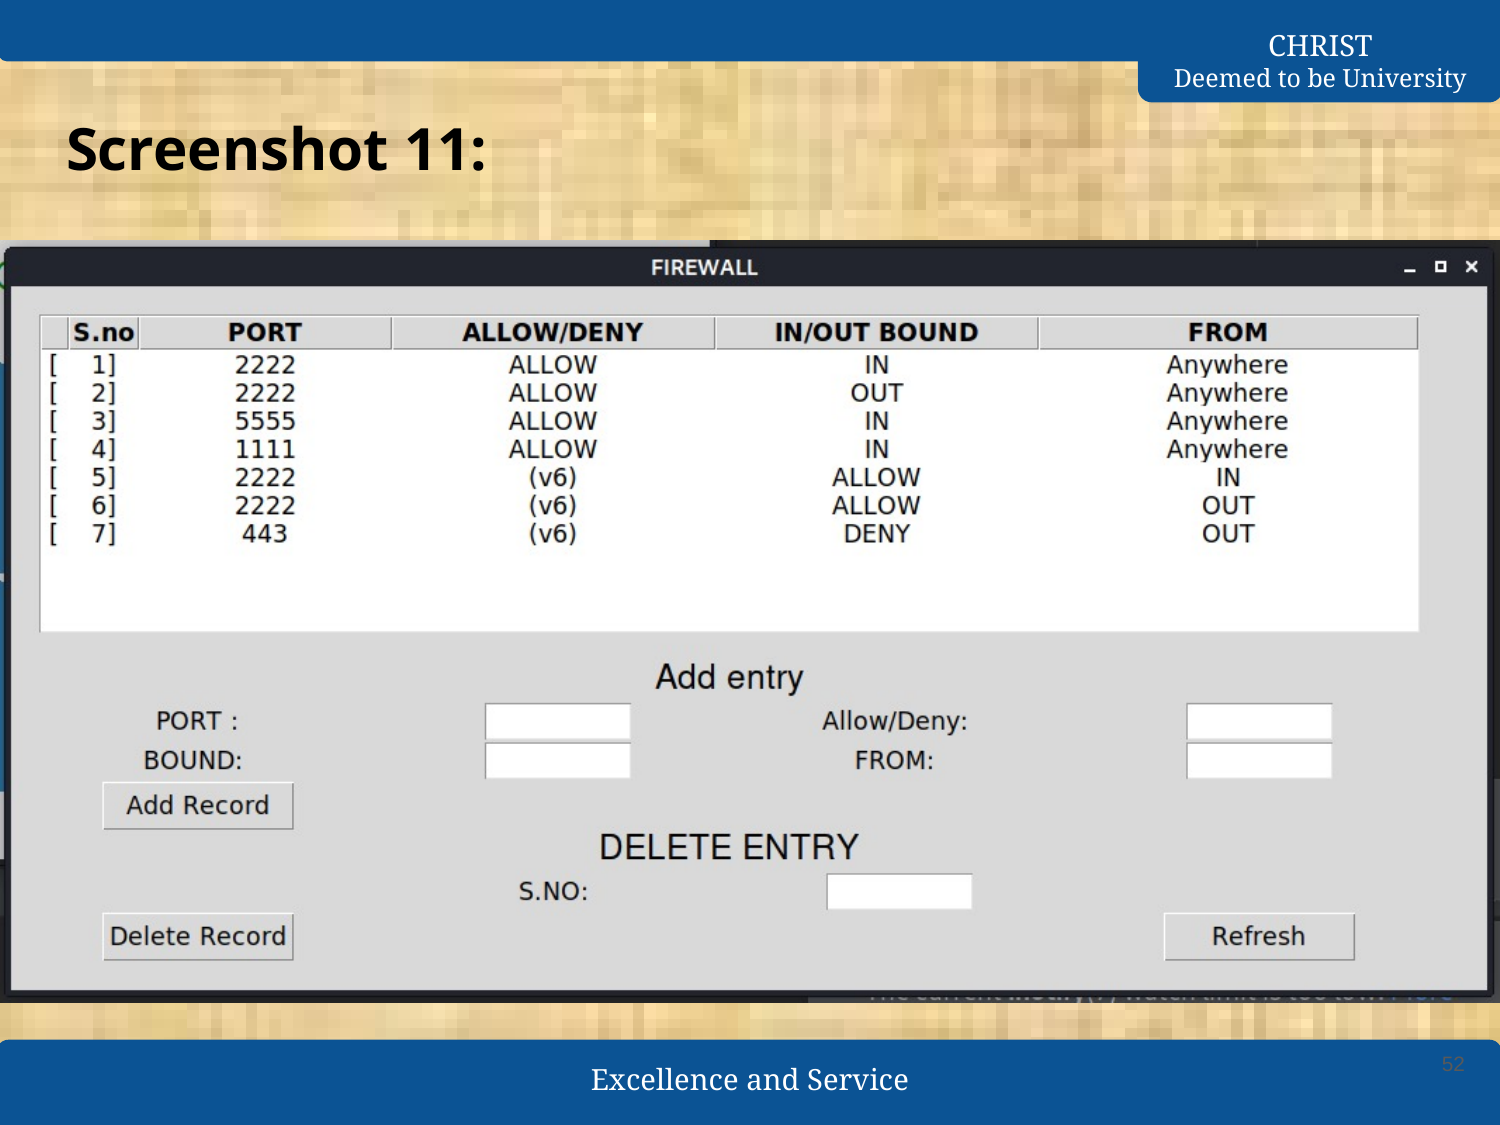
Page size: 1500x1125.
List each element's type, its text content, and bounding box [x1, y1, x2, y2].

title Screenshot 11: [51, 97, 1449, 223]
picture [0, 59, 1500, 1044]
slide_number ‹#› [1389, 1019, 1480, 1106]
